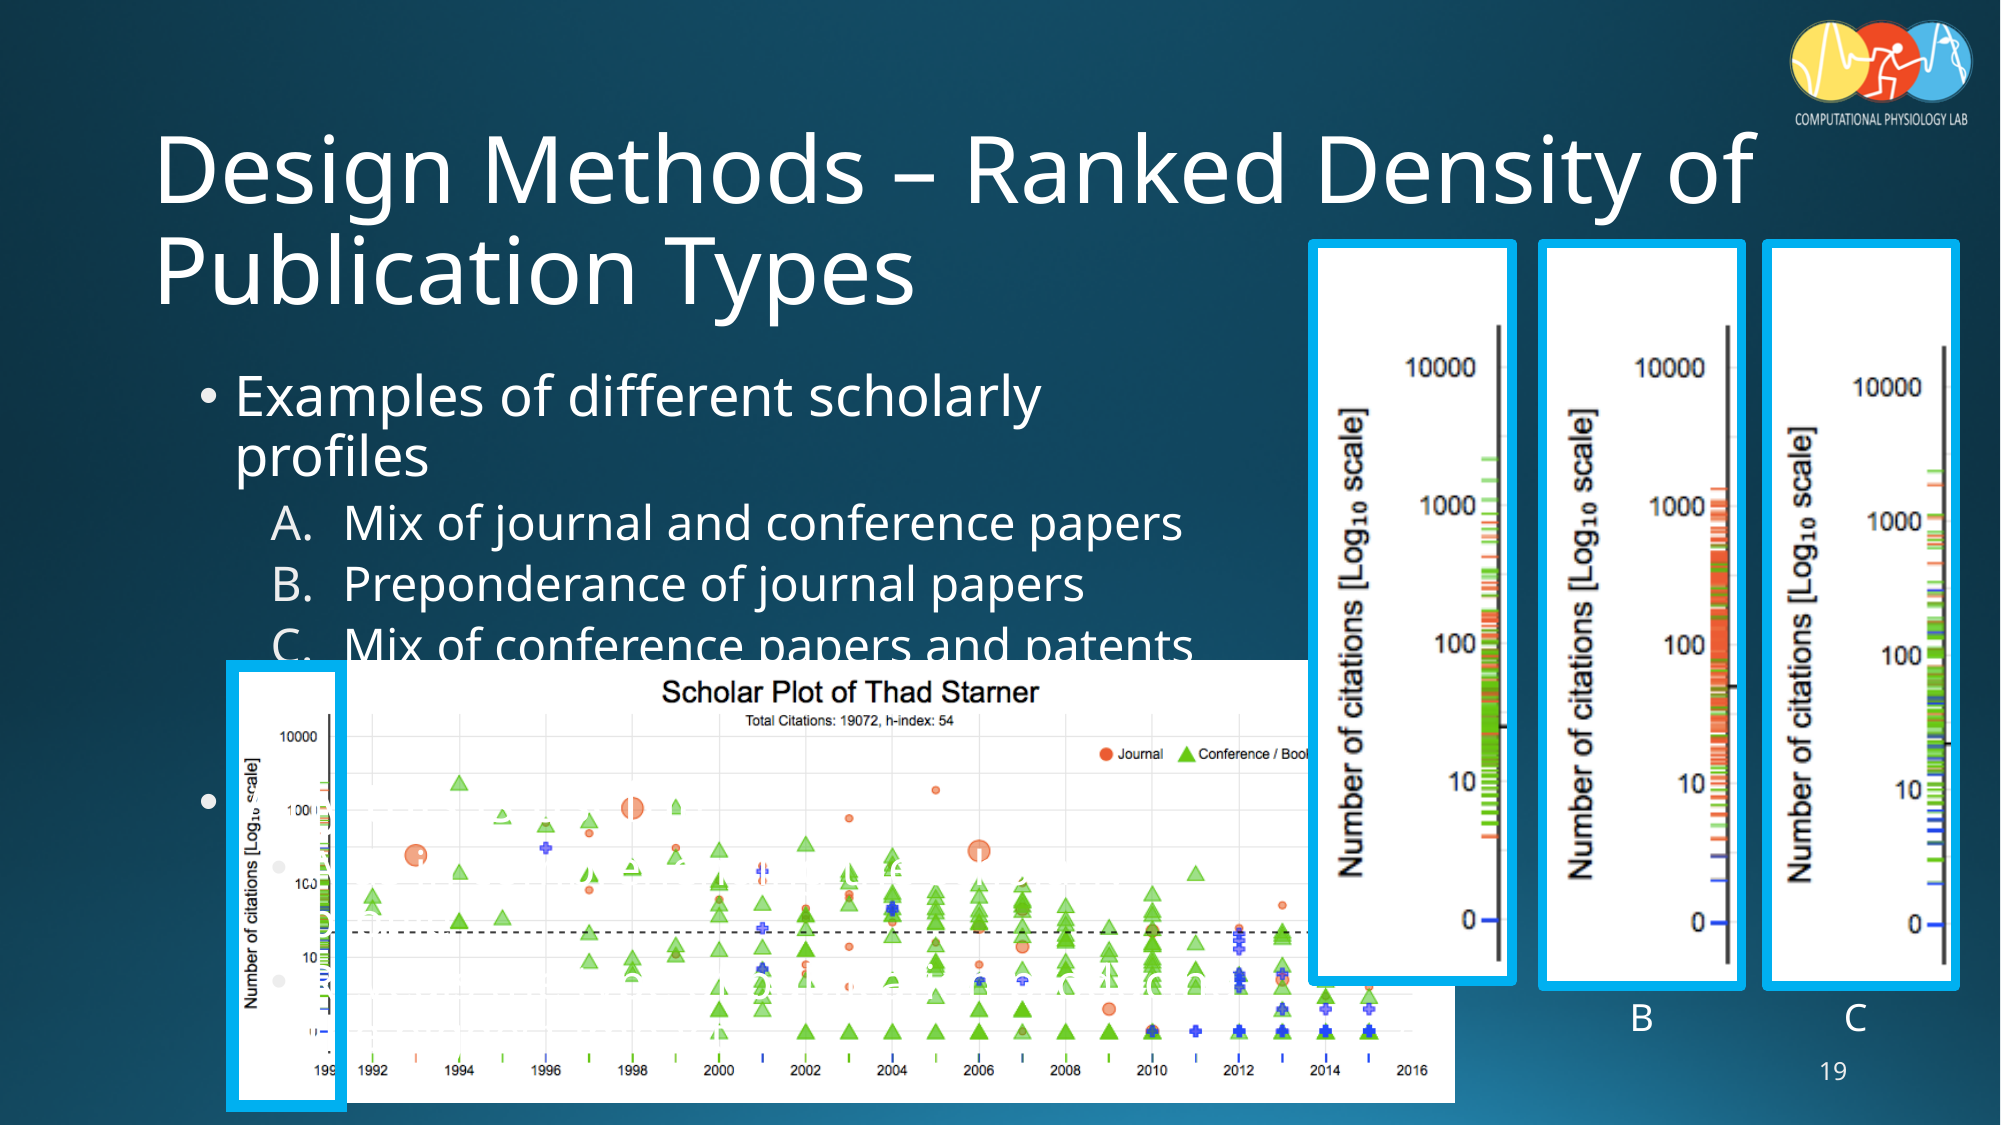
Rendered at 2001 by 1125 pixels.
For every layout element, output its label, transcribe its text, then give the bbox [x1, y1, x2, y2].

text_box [1317, 248, 1508, 1048]
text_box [1546, 248, 1737, 1048]
slide_number 19 [1455, 1042, 1863, 1103]
list Examples of different scholarly profiles Mix of journal and conference papers Preponderance of journal papers Mix of conference papers and patents Why this is useful? Aids in comprehending the scholarly profile Reveals the type of publication producing the biggest impact [183, 360, 1260, 1075]
title Design Methods – Ranked Density of Publication Types [137, 114, 1863, 333]
text_box [232, 665, 342, 1107]
picture [0, 0, 2001, 1125]
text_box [1771, 248, 1951, 1048]
